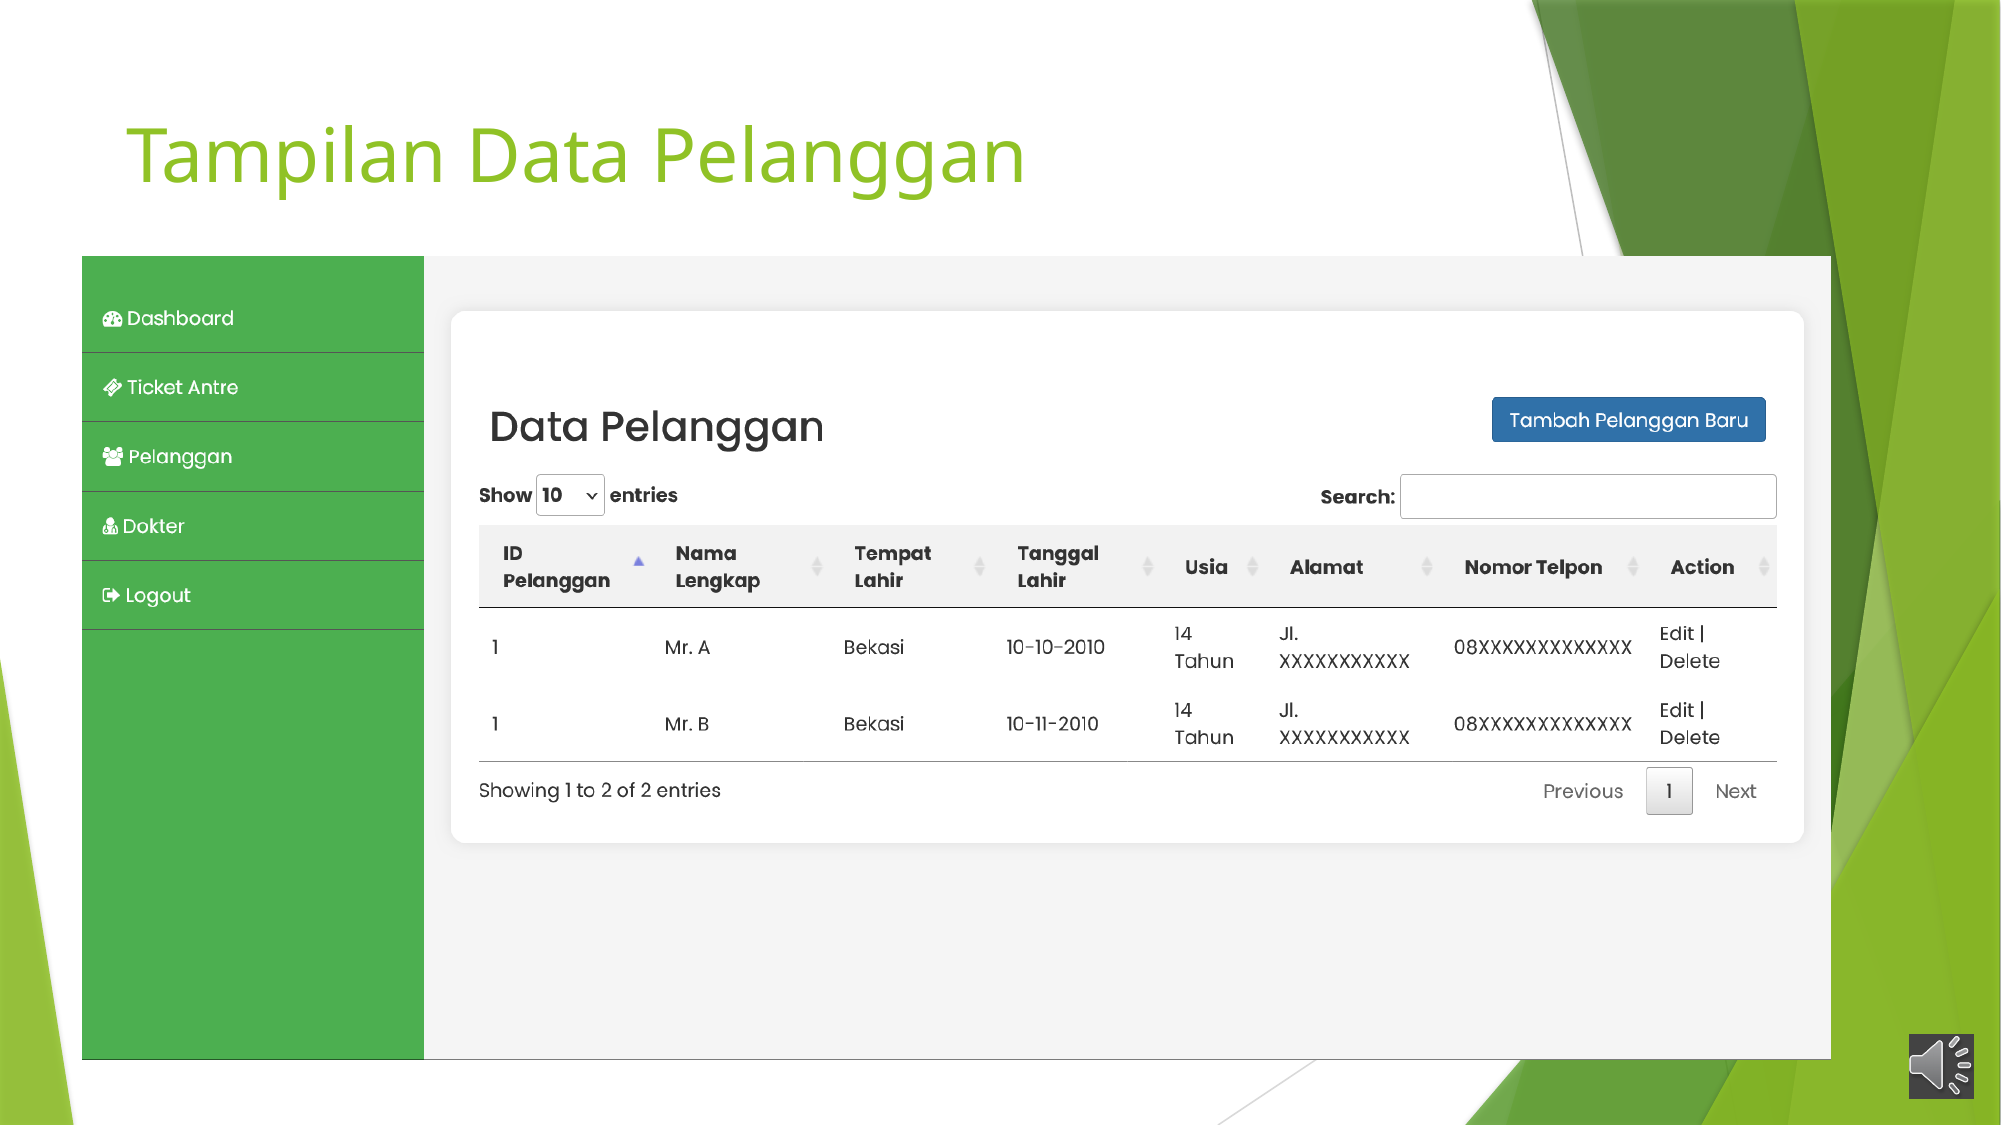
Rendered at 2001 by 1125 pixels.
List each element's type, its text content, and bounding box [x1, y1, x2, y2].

picture [82, 256, 1832, 1061]
picture [1907, 1032, 1976, 1101]
title Tampilan Data Pelanggan [111, 99, 1522, 253]
